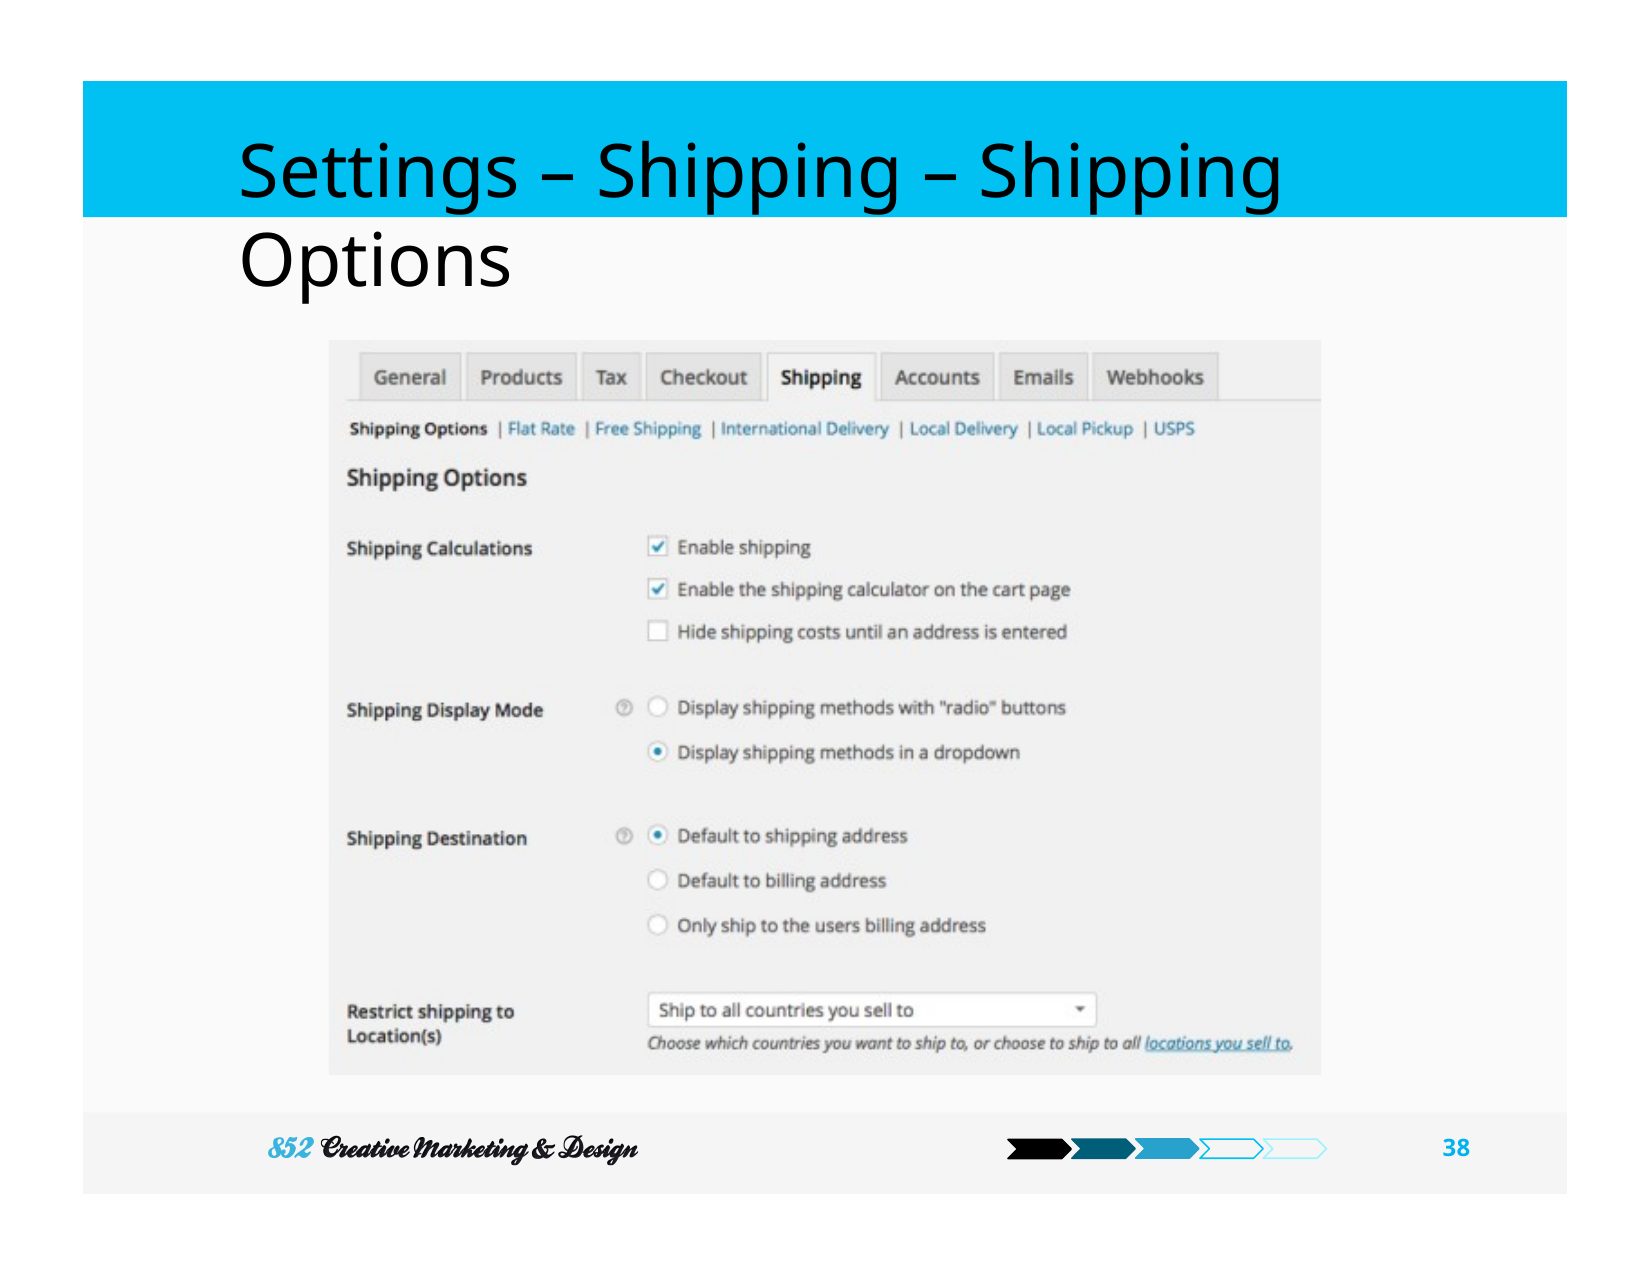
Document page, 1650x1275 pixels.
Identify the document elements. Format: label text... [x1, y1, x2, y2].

picture [257, 1124, 645, 1173]
text_box [1007, 1139, 1072, 1159]
text_box [328, 340, 1322, 1076]
slide_number 100 [1438, 1129, 1484, 1275]
text_box [1199, 1139, 1264, 1159]
title Settings – Shipping – Shipping Options [236, 121, 1413, 337]
text_box [1071, 1139, 1136, 1159]
text_box [1135, 1138, 1199, 1159]
text_box [1263, 1139, 1327, 1159]
